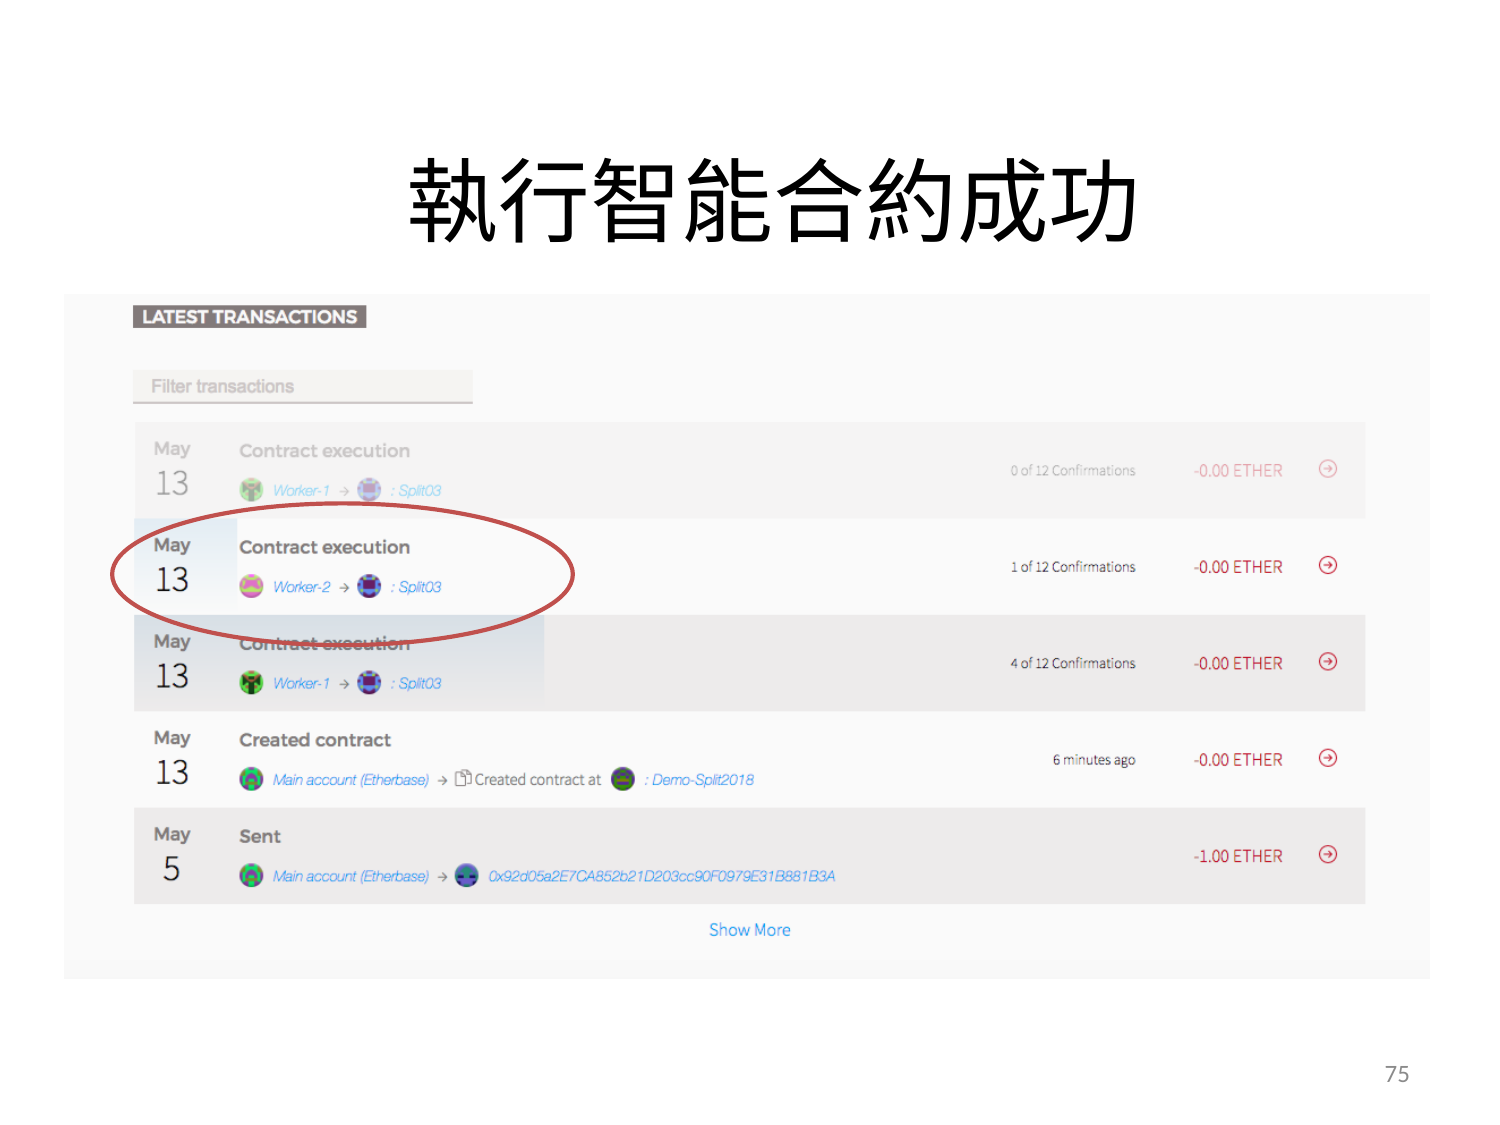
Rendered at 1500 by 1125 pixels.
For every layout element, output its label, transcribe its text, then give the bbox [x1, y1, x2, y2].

text_box 執行智能合約成功 [230, 105, 1317, 293]
picture [64, 294, 1430, 979]
slide_number 75 [1074, 1042, 1425, 1103]
